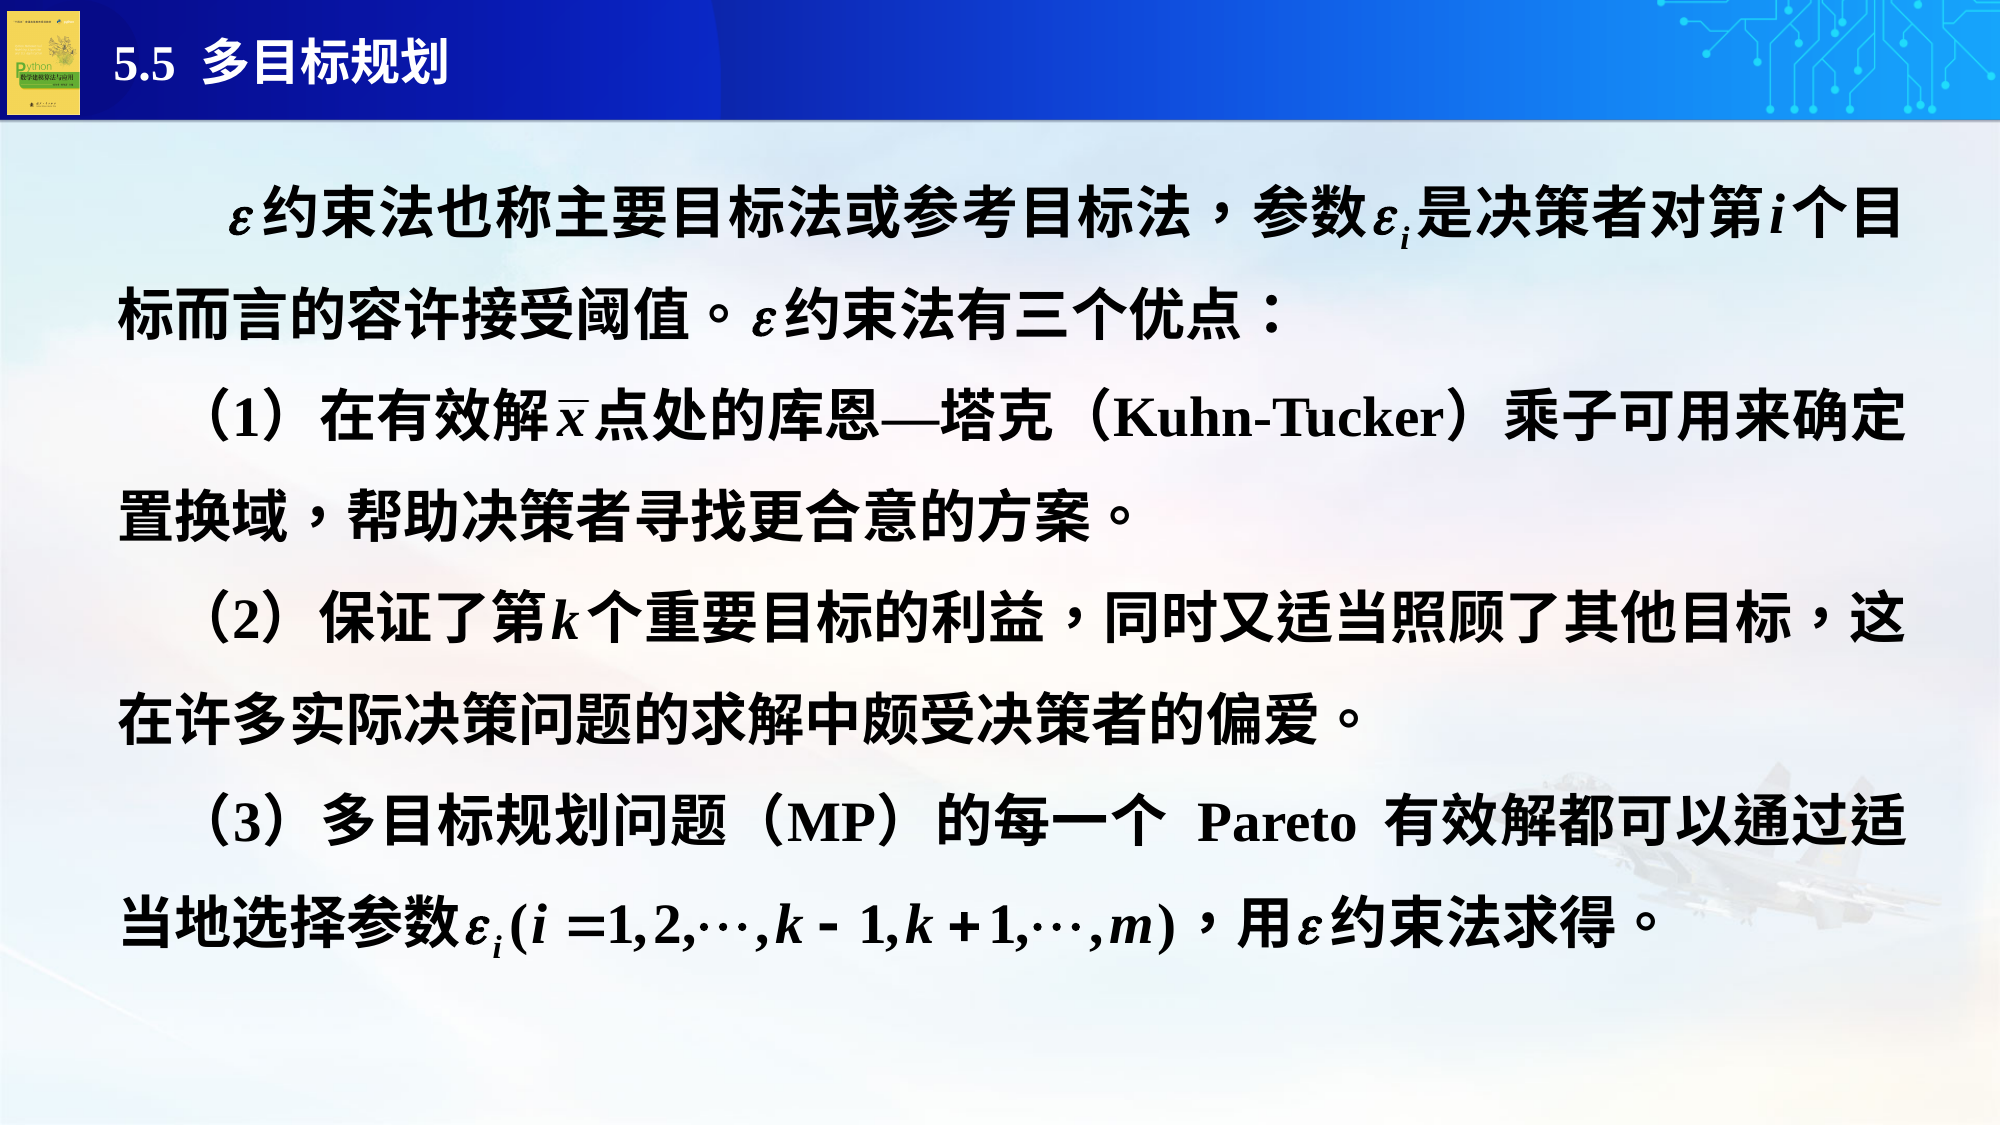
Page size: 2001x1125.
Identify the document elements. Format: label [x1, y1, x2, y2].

text_box [117, 171, 1907, 1053]
picture [0, 0, 2000, 1125]
